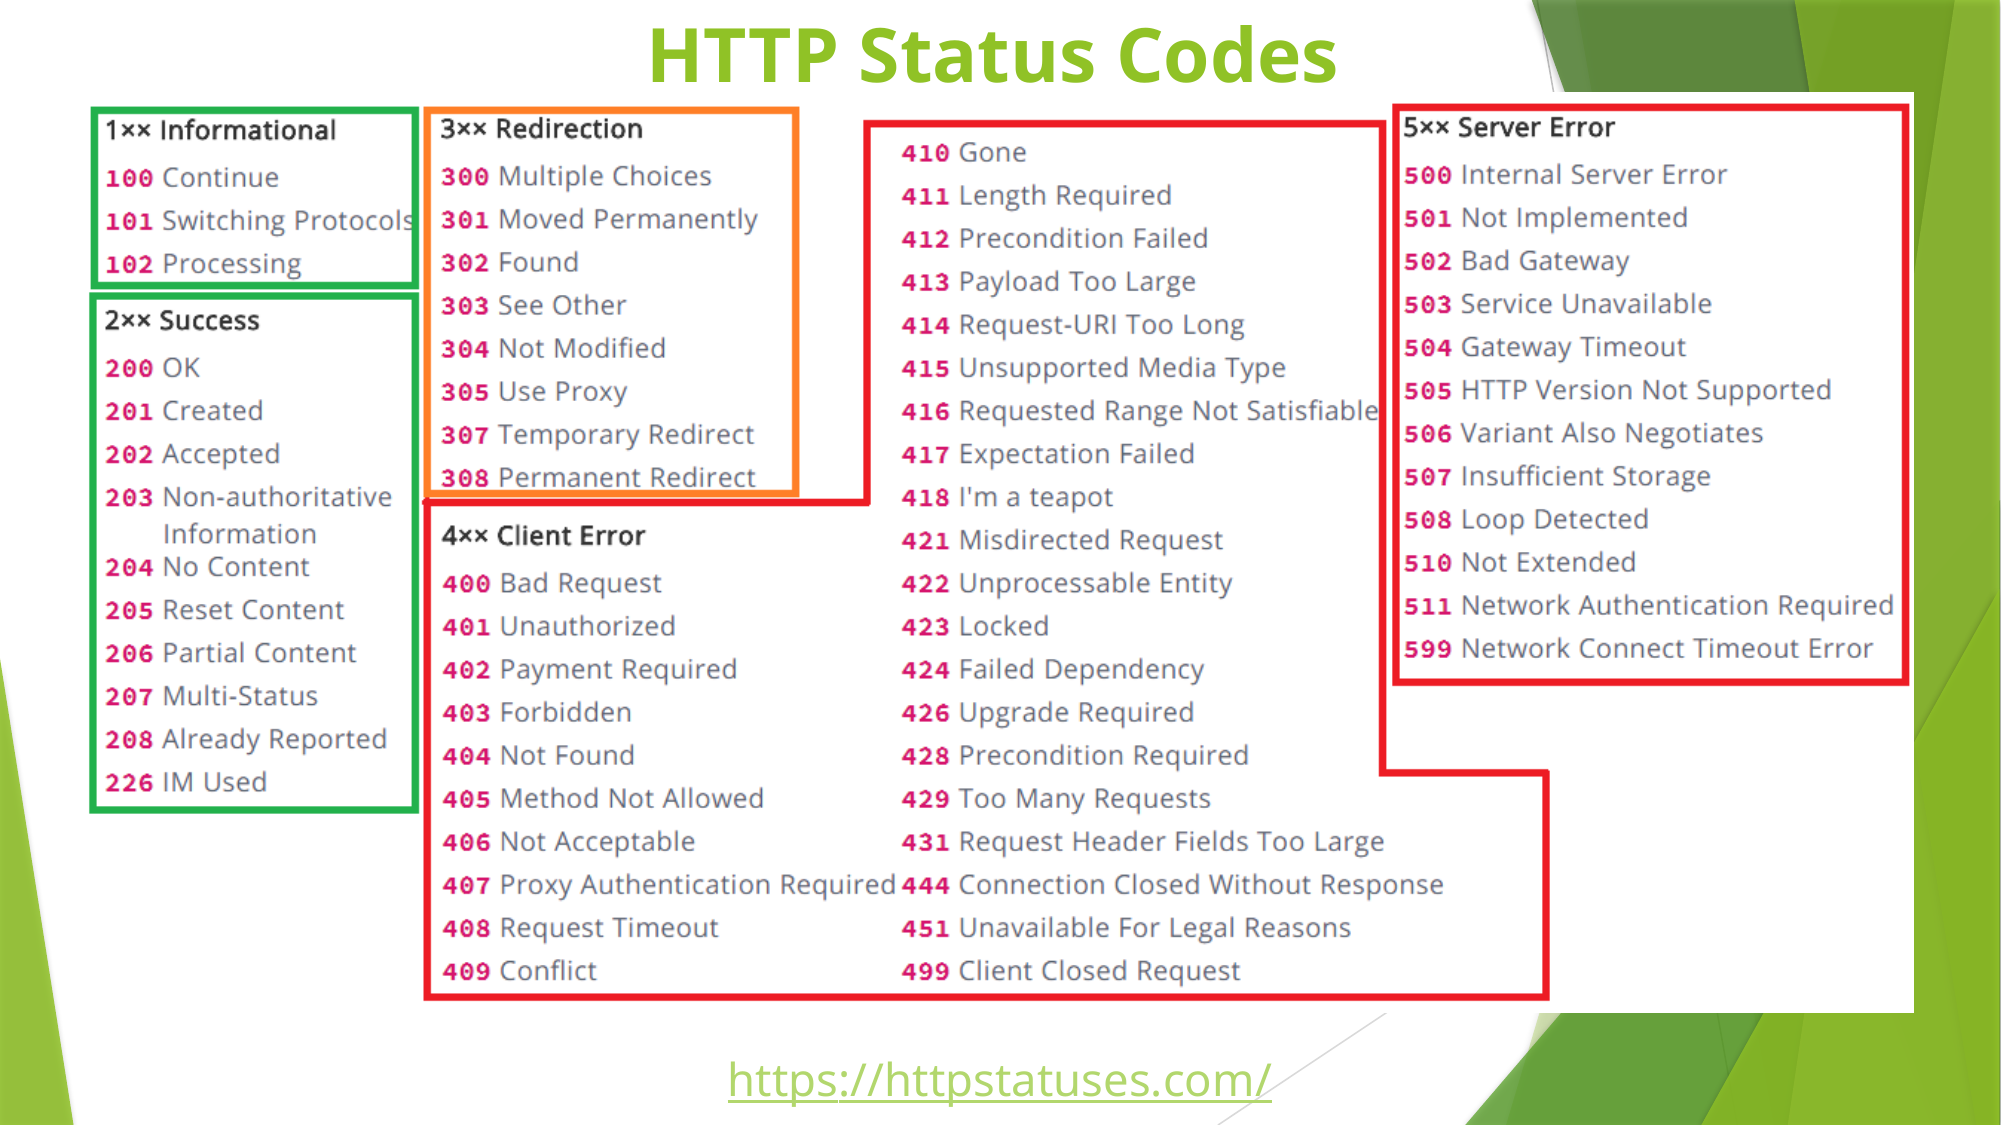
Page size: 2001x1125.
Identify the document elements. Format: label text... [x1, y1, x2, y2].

list https://httpstatuses.com/ [0, 87, 2000, 1125]
picture [85, 91, 1915, 1014]
title HTTP Status Codes [111, 0, 1875, 87]
